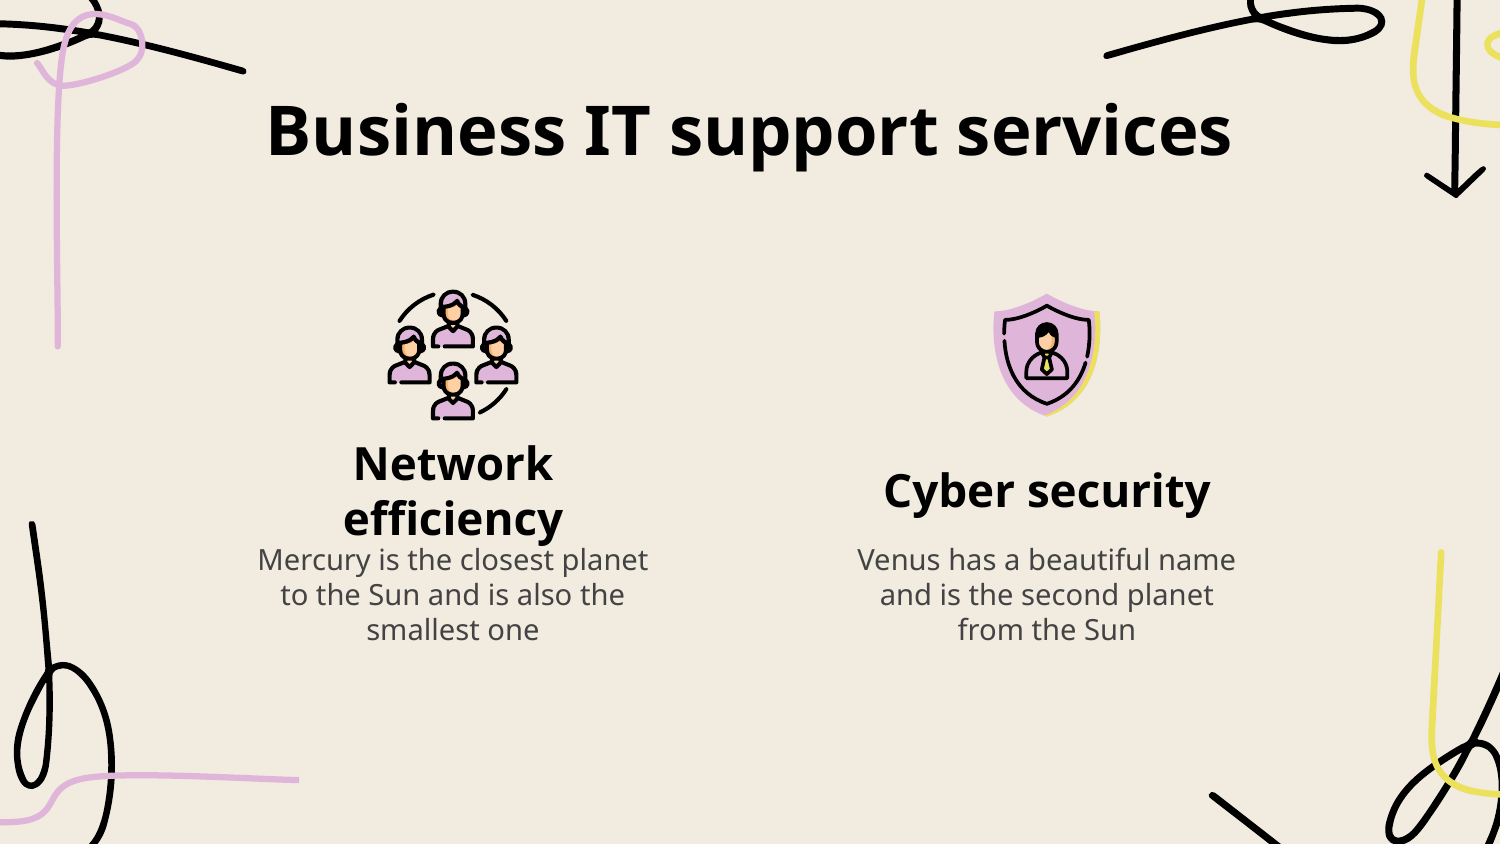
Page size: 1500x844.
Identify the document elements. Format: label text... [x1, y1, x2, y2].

subtitle Mercury is the closest planet to the Sun and is also the smallest one [235, 535, 671, 653]
title Business IT support services [118, 88, 1382, 167]
title Network efficiency [235, 450, 671, 529]
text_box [981, 293, 1113, 417]
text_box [387, 289, 519, 421]
subtitle Venus has a beautiful name and is the second planet from the Sun [829, 535, 1265, 653]
title Cyber security [829, 450, 1265, 529]
